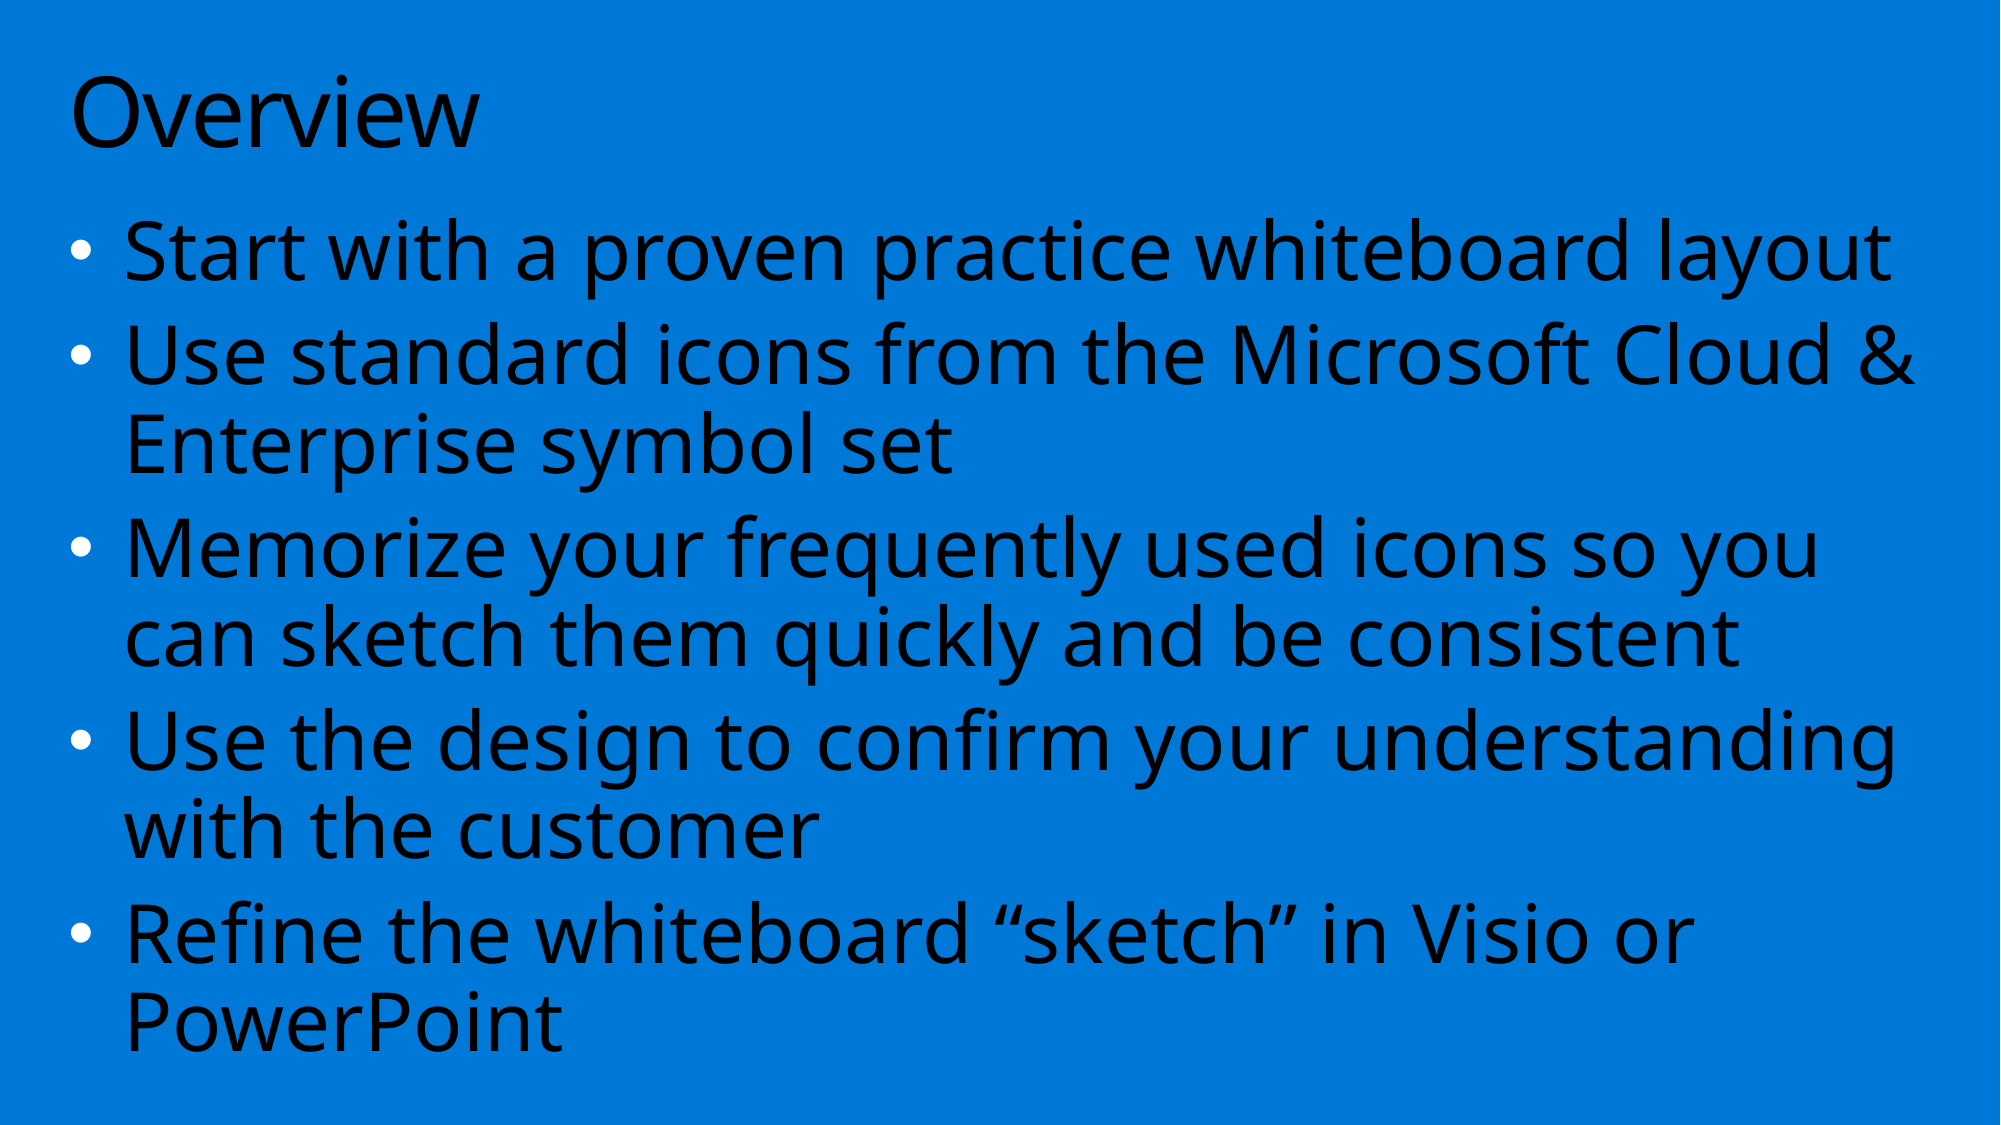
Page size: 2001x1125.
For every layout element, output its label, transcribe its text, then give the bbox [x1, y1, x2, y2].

title Overview [44, 47, 1957, 196]
list Start with a proven practice whiteboard layout Use standard icons from the Microsoft Cloud & Enterprise symbol set Memorize your frequently used icons so you can sketch them quickly and be consistent Use the design to confirm your understanding with the customer Refine the whiteboard “sketch” in Visio or PowerPoint [44, 196, 1956, 1125]
